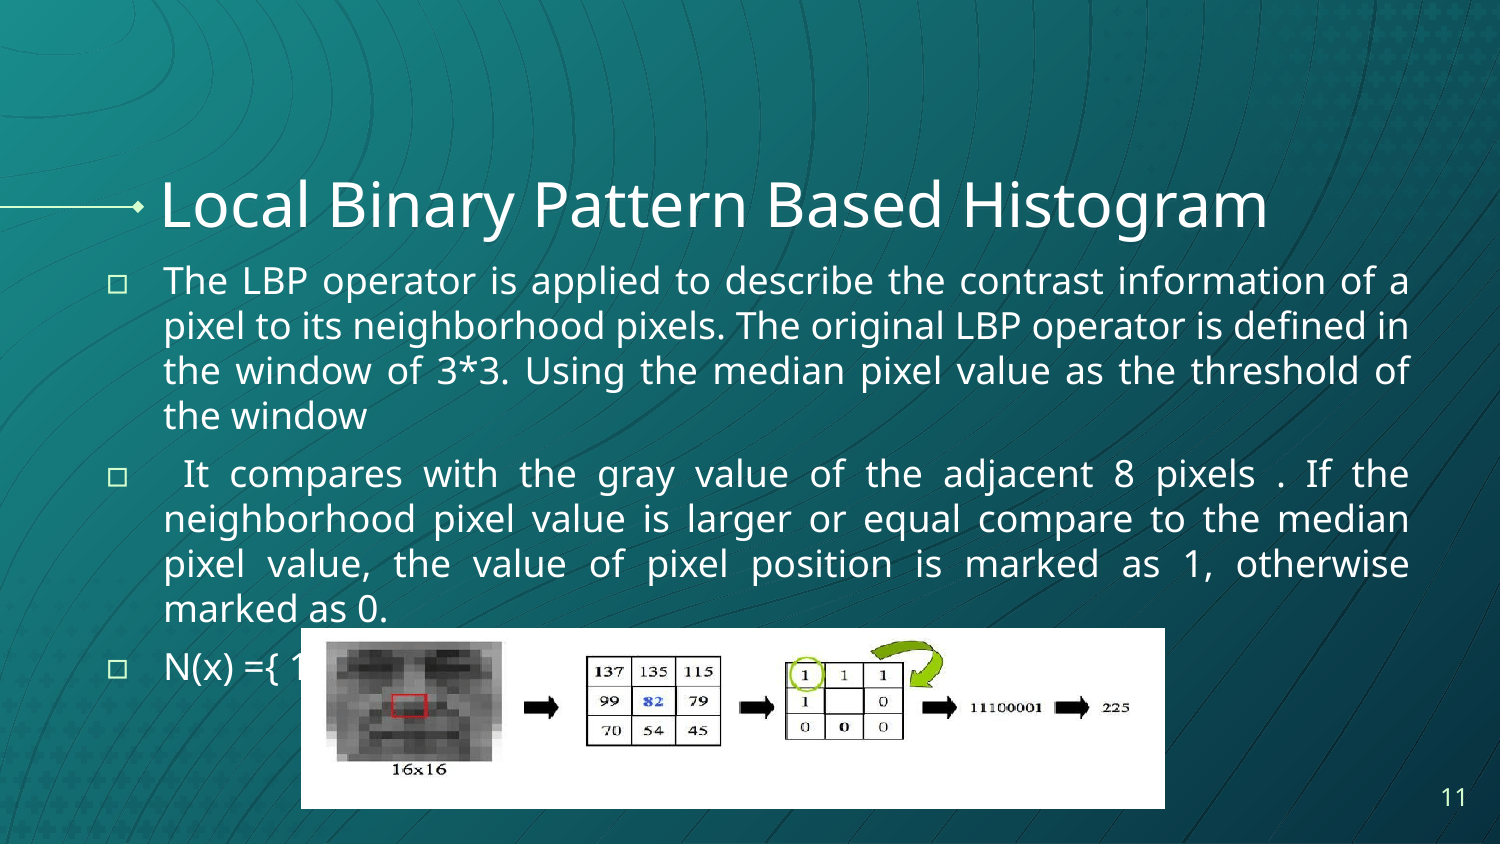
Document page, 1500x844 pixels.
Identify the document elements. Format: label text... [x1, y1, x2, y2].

title Local Binary Pattern Based Histogram [159, 174, 1340, 240]
list The LBP operator is applied to describe the contrast information of a pixel to its neighborhood pixels. The original LBP operator is defined in the window of 3*3. Using the median pixel value as the threshold of the window It compares with the gray value of the adjacent 8 pixels . If the neighborhood pixel value is larger or equal compare to the median pixel value, the value of pixel position is marked as 1, otherwise marked as 0. N(x) ={ 1, 𝑥 ≥ 0 | 0, 𝑥 < 0 } [88, 257, 1412, 787]
picture [301, 628, 1166, 810]
slide_number 11 [1378, 766, 1469, 832]
